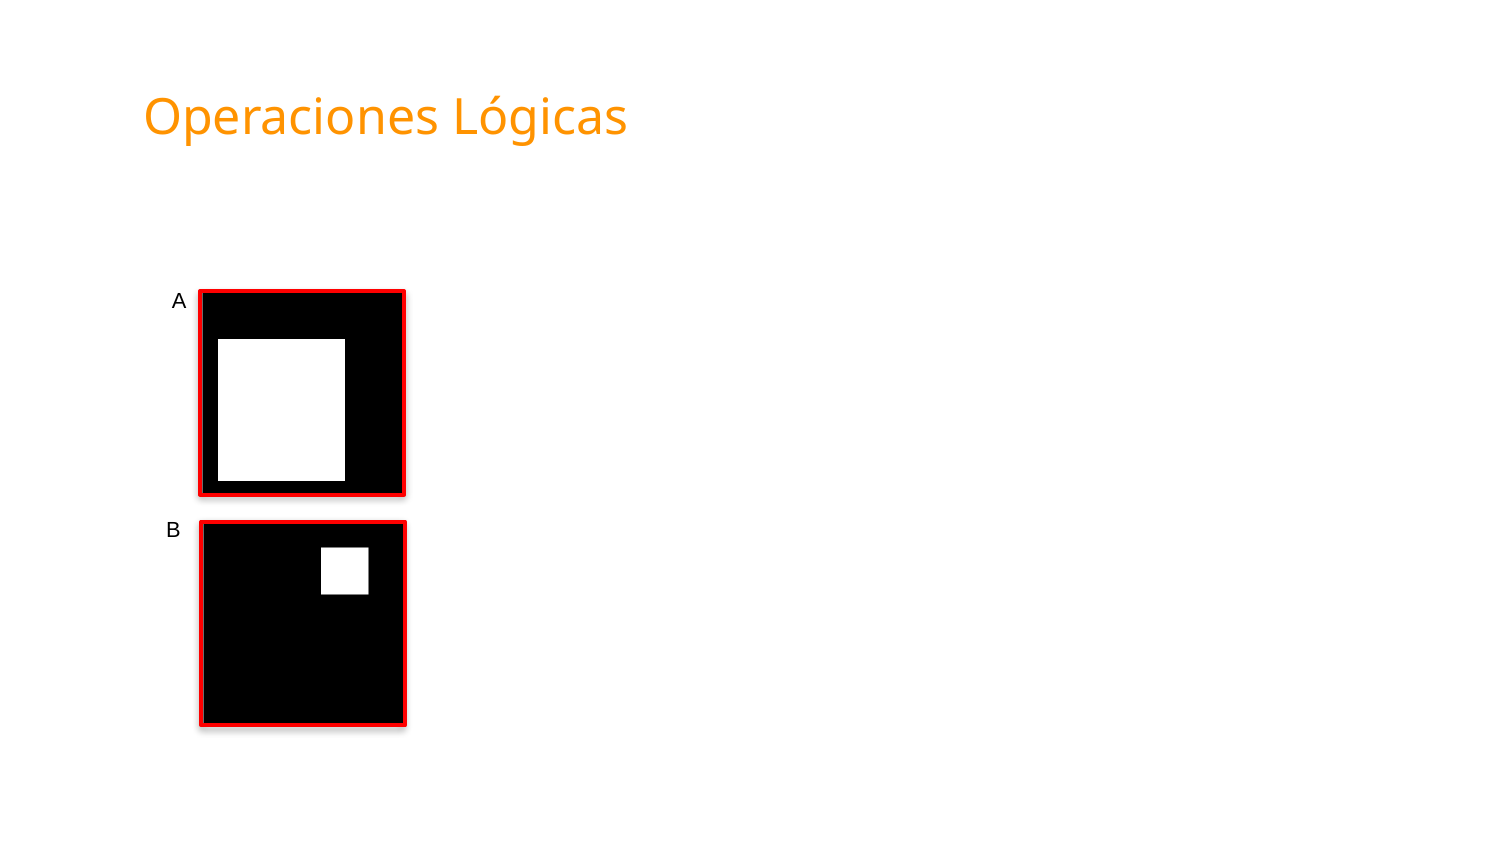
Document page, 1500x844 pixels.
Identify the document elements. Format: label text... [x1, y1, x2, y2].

text_box B [151, 508, 196, 550]
text_box Operaciones Lógicas [128, 77, 644, 152]
picture [198, 287, 408, 498]
picture [199, 521, 409, 729]
text_box A [157, 279, 202, 321]
